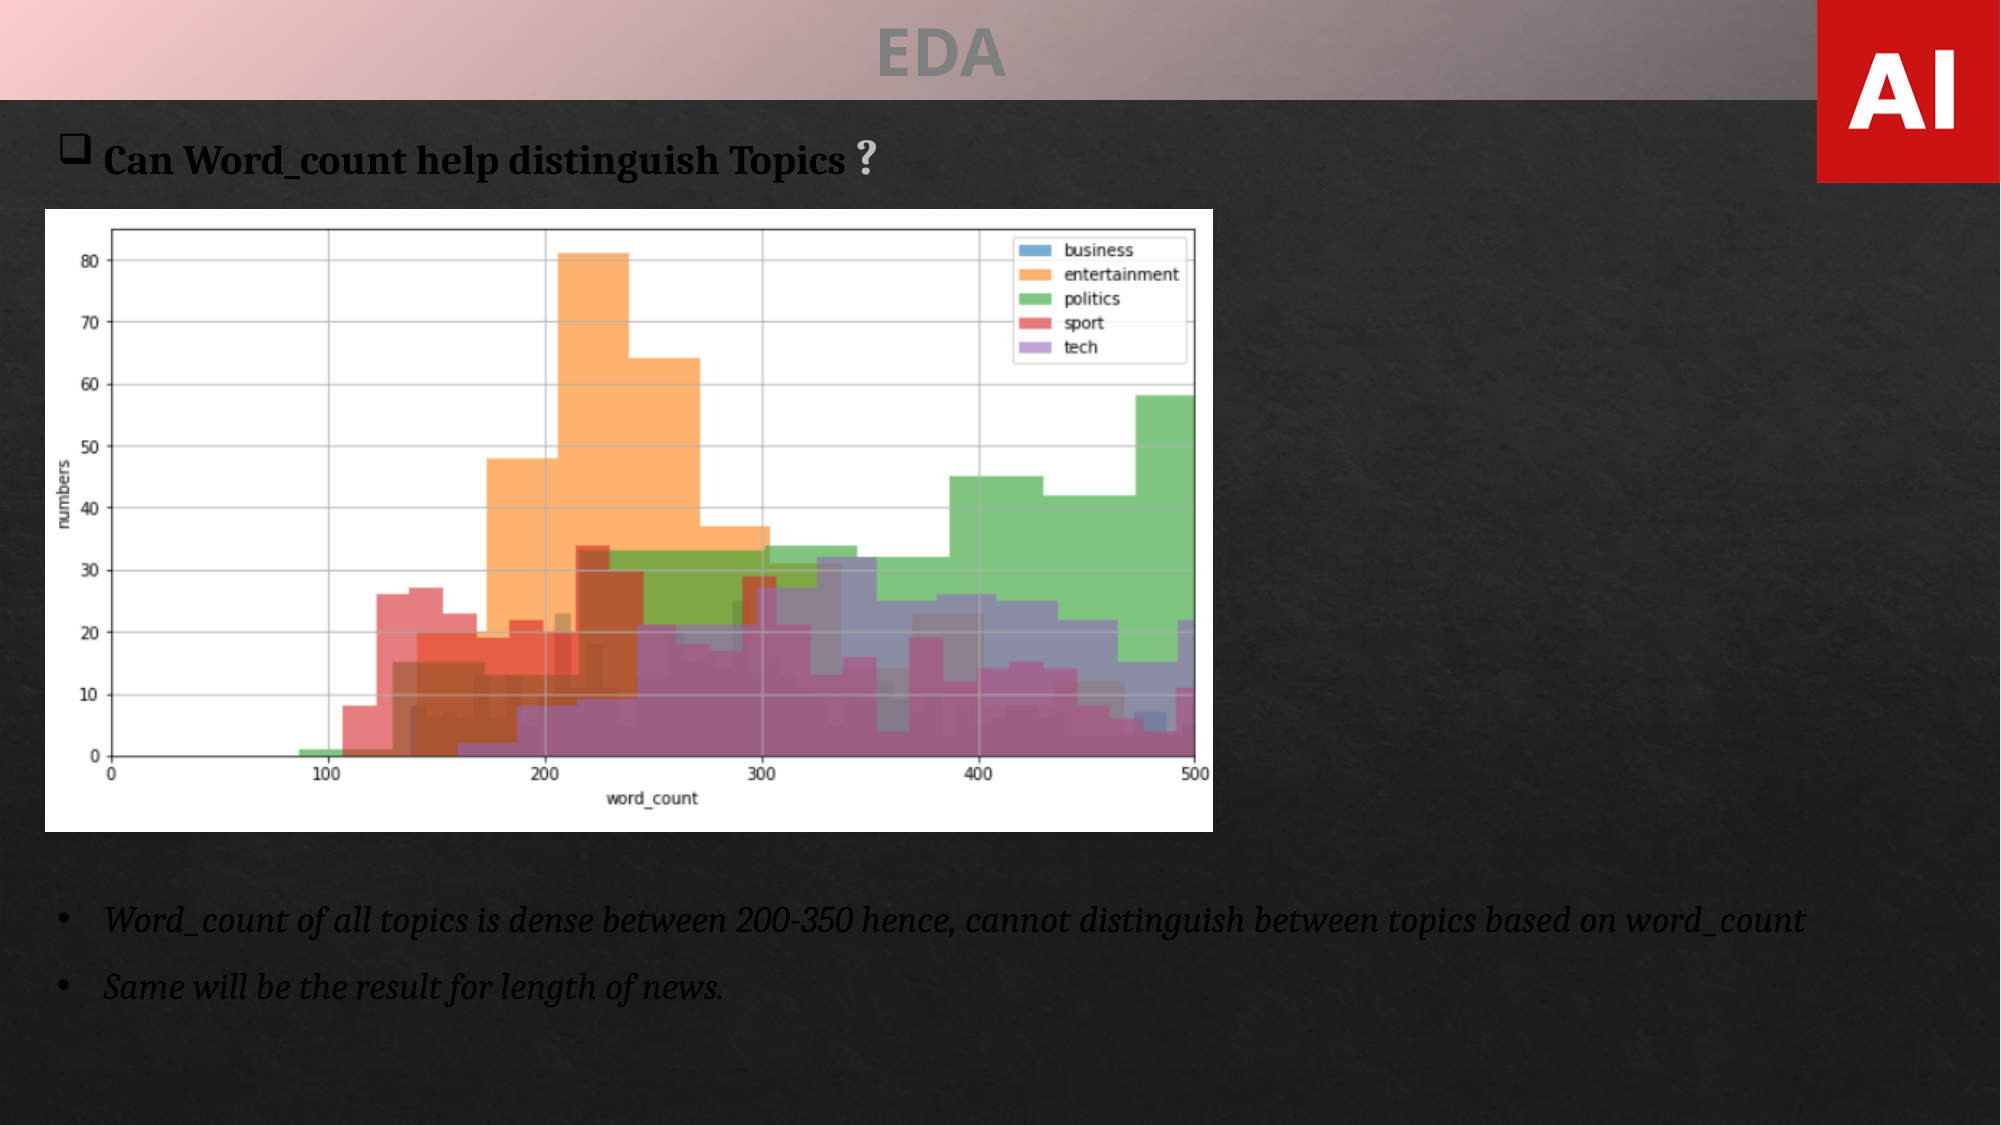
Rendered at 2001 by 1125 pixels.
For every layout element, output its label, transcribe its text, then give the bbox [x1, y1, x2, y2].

text_box Can Word_count help distinguish Topics ? [42, 116, 1089, 192]
text_box Word_count of all topics is dense between 200-350 hence, cannot distinguish between topics based on word_count Same will be the result for length of news. [42, 865, 1906, 1015]
text_box EDA [0, 0, 1811, 101]
picture [45, 209, 1213, 832]
picture [1816, 0, 2000, 184]
